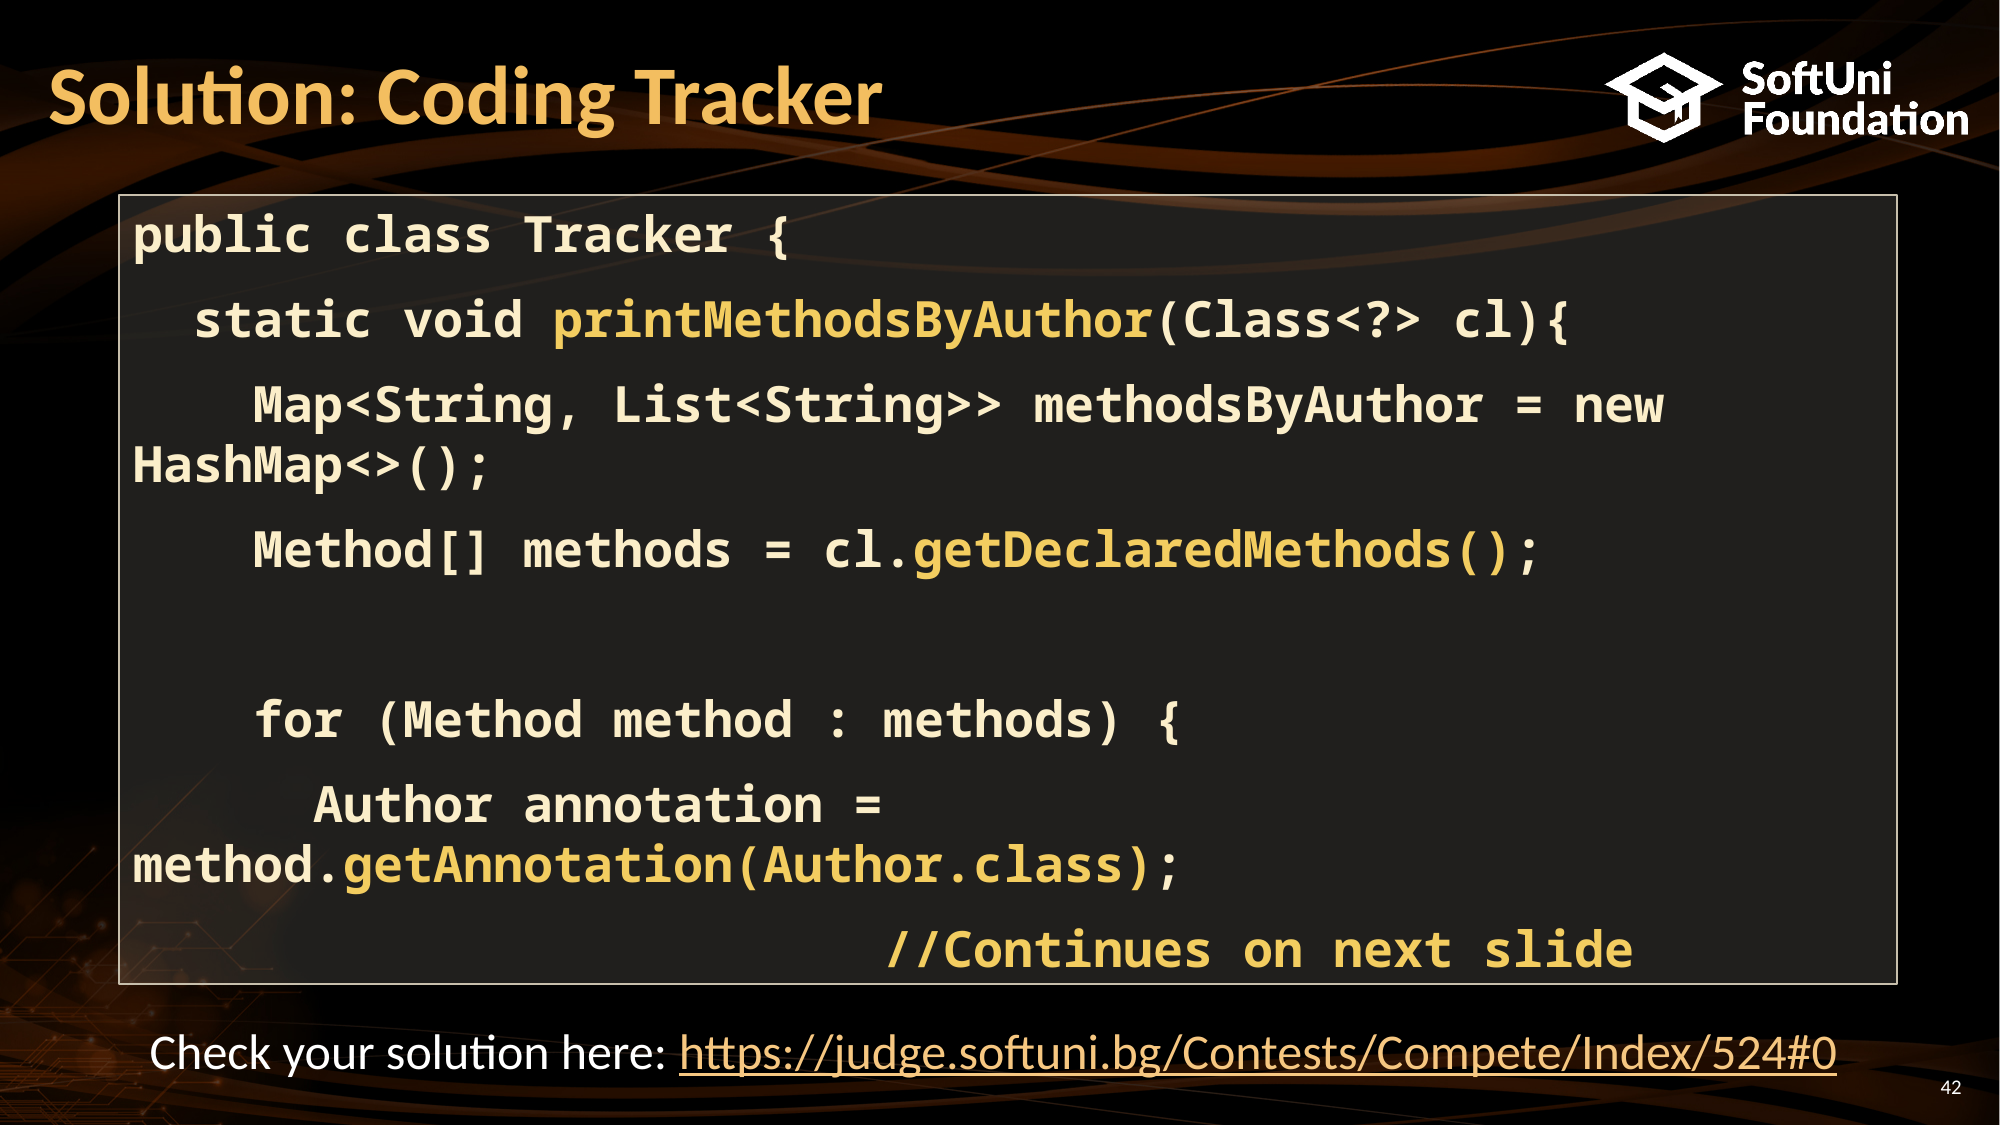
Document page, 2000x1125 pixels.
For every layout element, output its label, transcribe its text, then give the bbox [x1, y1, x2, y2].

picture [0, 0, 2000, 1125]
text_box public class Tracker { static void printMethodsByAuthor(Class<?> cl){ Map<String, List<String>> methodsByAuthor = new HashMap<>(); Method[] methods = cl.getDeclaredMethods(); for (Method method : methods) { Author annotation = method.getAnnotation(Author.class); //Continues on next slide [119, 194, 1898, 985]
text_box Solution: Coding Tracker [30, 6, 1602, 189]
text_box <number> [1897, 1070, 1968, 1103]
text_box Check your solution here: https://judge.softuni.bg/Contests/Compete/Index/524#0 [124, 1011, 1863, 1125]
